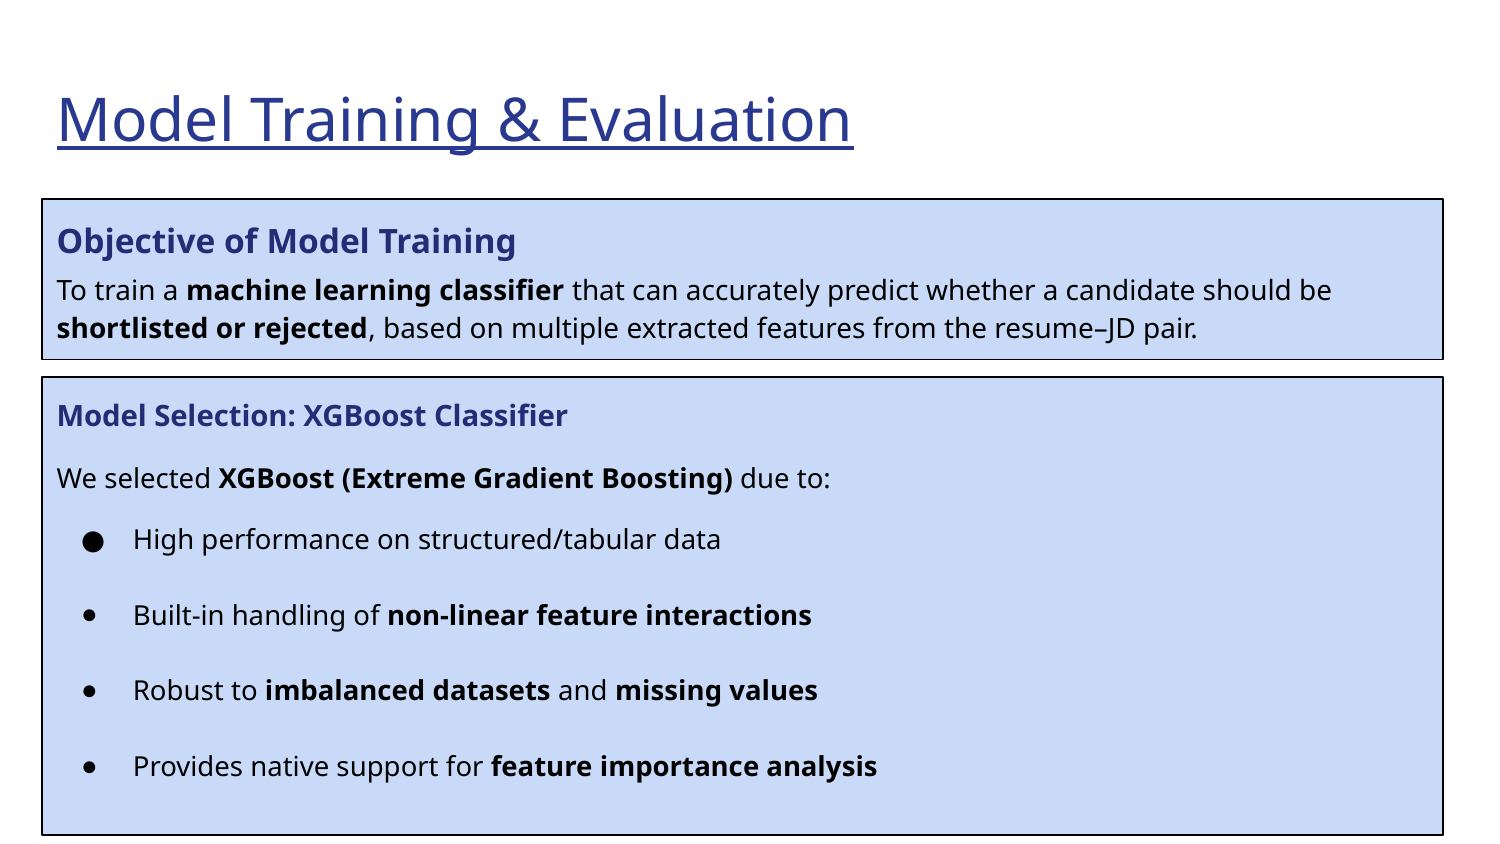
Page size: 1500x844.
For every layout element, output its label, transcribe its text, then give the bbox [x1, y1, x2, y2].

title Model Training & Evaluation [41, 65, 1440, 166]
list Model Selection: XGBoost Classifier We selected XGBoost (Extreme Gradient Boosting) due to: High performance on structured/tabular data Built-in handling of non-linear feature interactions Robust to imbalanced datasets and missing values Provides native support for feature importance analysis [41, 376, 1443, 836]
list Objective of Model Training To train a machine learning classifier that can accurately predict whether a candidate should be shortlisted or rejected, based on multiple extracted features from the resume–JD pair. [41, 198, 1443, 360]
